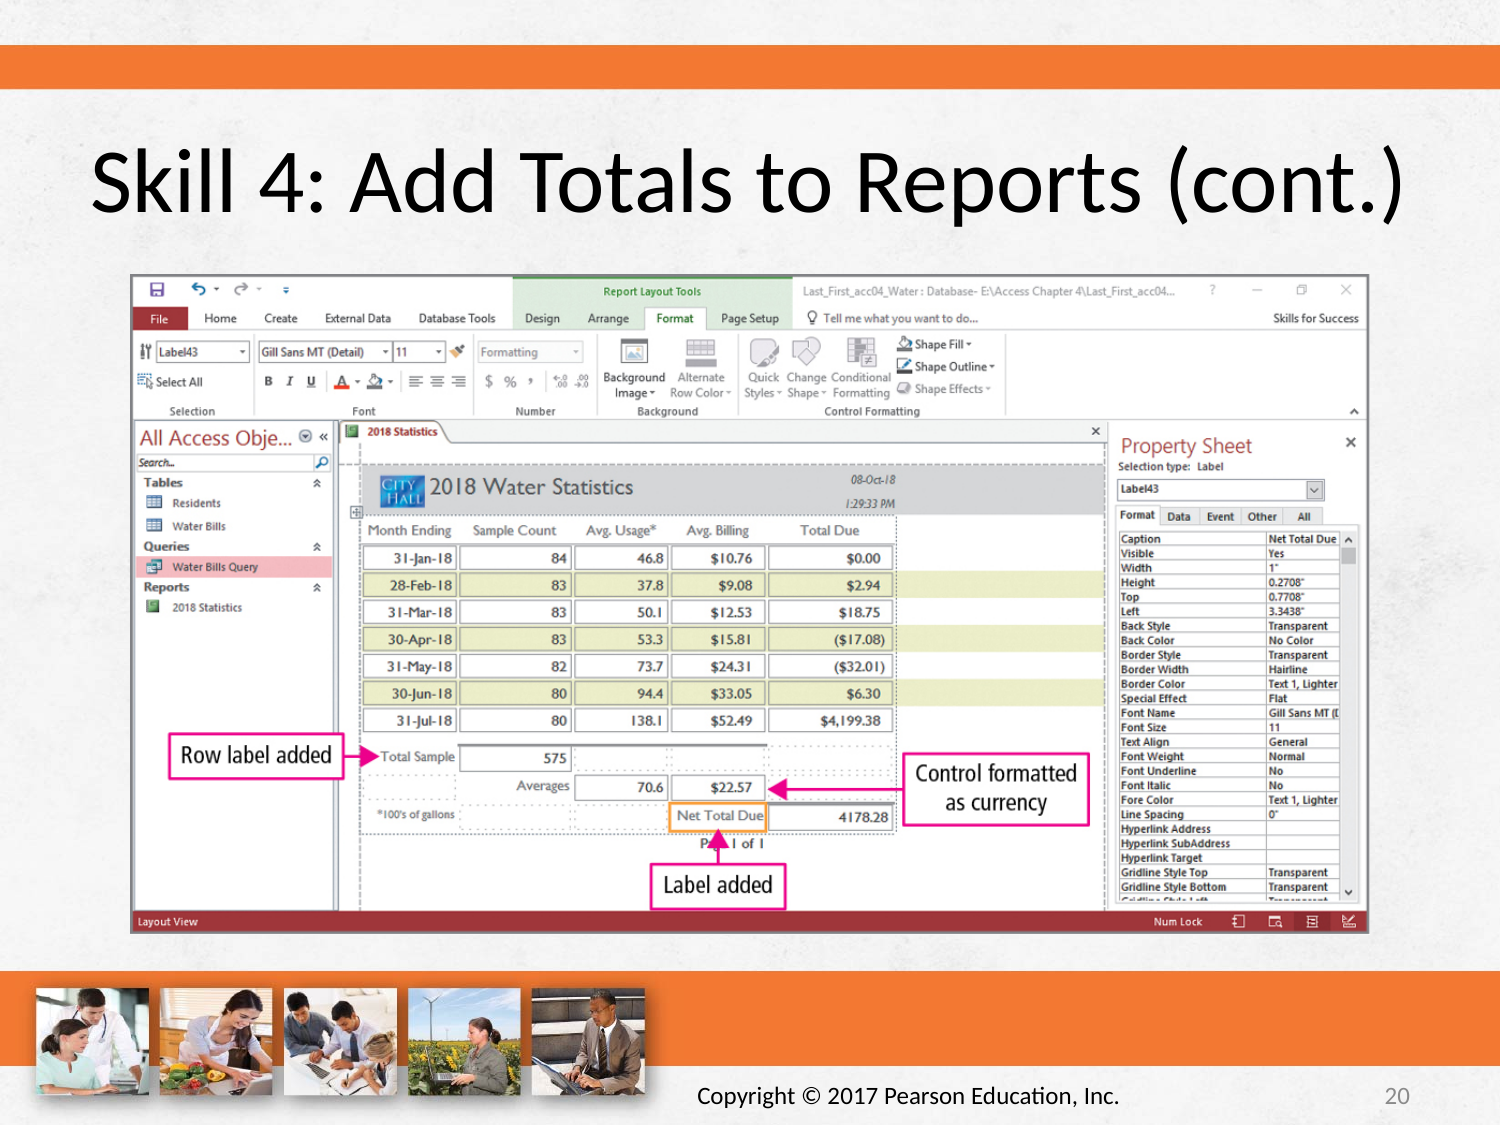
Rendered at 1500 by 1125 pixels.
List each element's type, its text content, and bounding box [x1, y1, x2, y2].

footer Copyright © 2017 Pearson Education, Inc. [649, 1065, 1074, 1125]
picture [0, 0, 1500, 1125]
title Skill 4: Add Totals to Reports (cont.) [74, 112, 1426, 276]
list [130, 274, 1370, 936]
slide_number 20 [1074, 1065, 1425, 1125]
